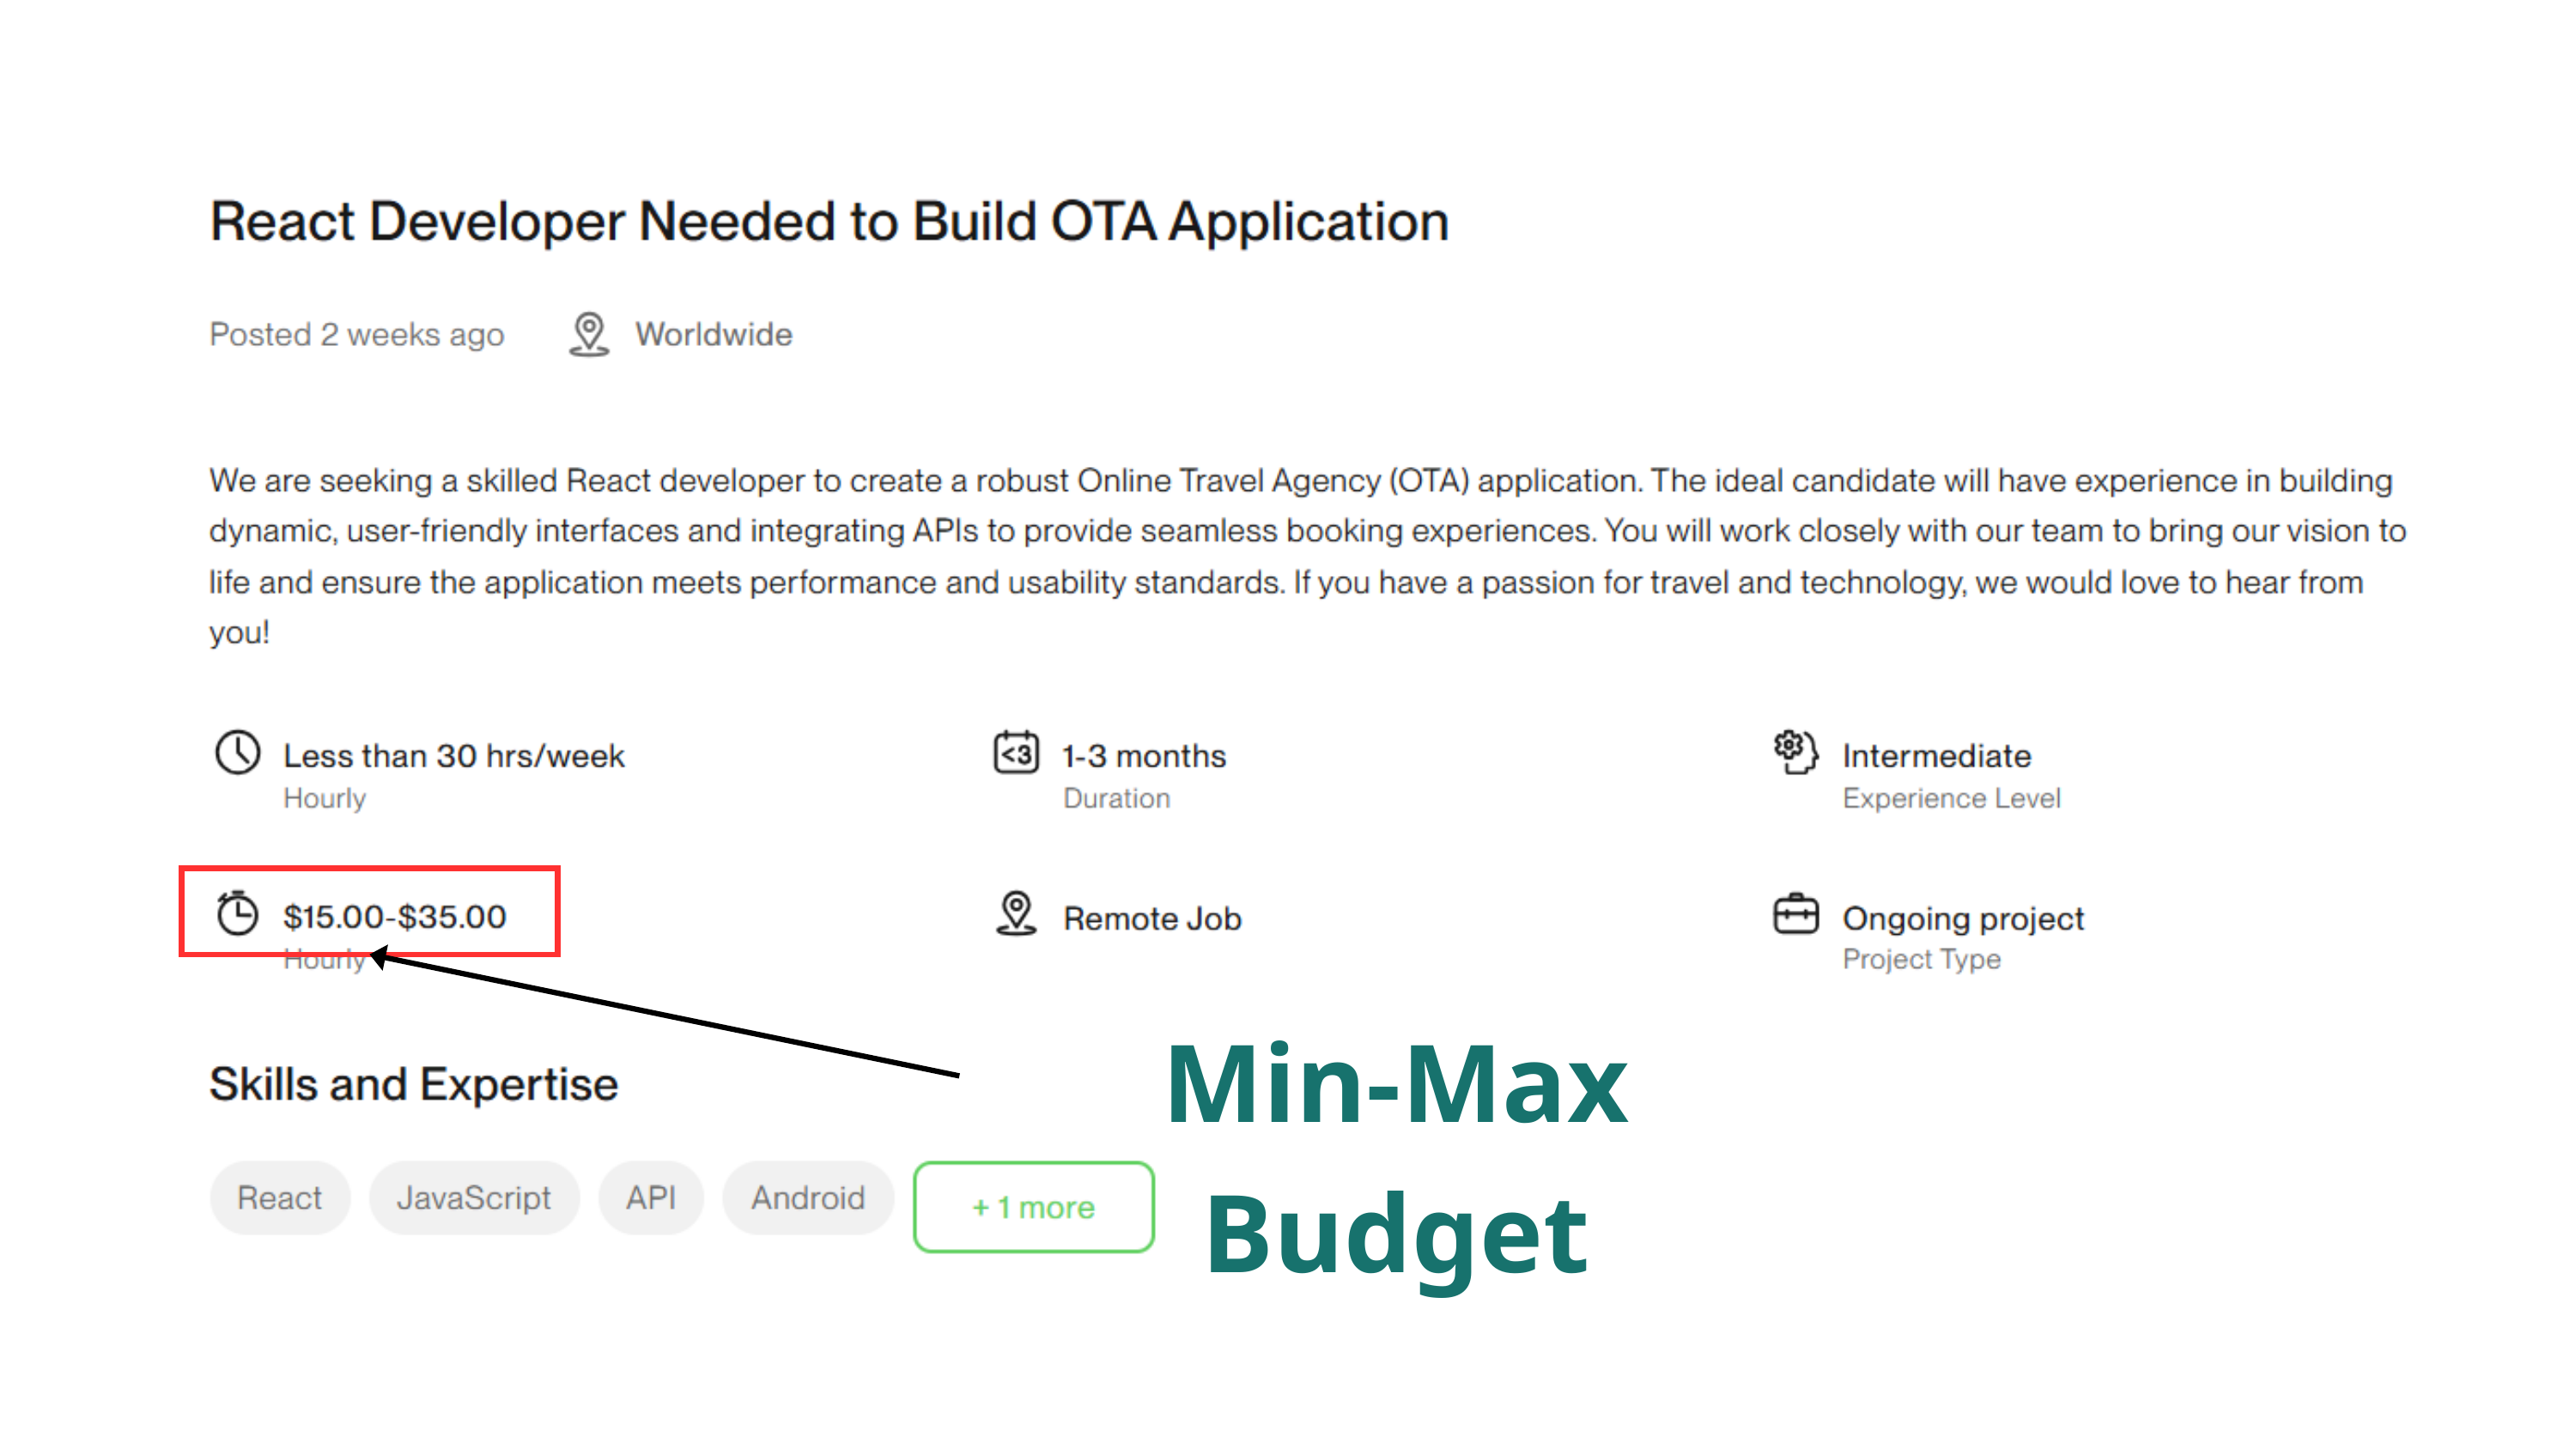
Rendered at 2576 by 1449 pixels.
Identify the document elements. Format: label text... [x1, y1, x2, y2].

text_box [144, 167, 2432, 1282]
text_box Min-Max Budget [959, 994, 1833, 1294]
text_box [181, 868, 558, 955]
